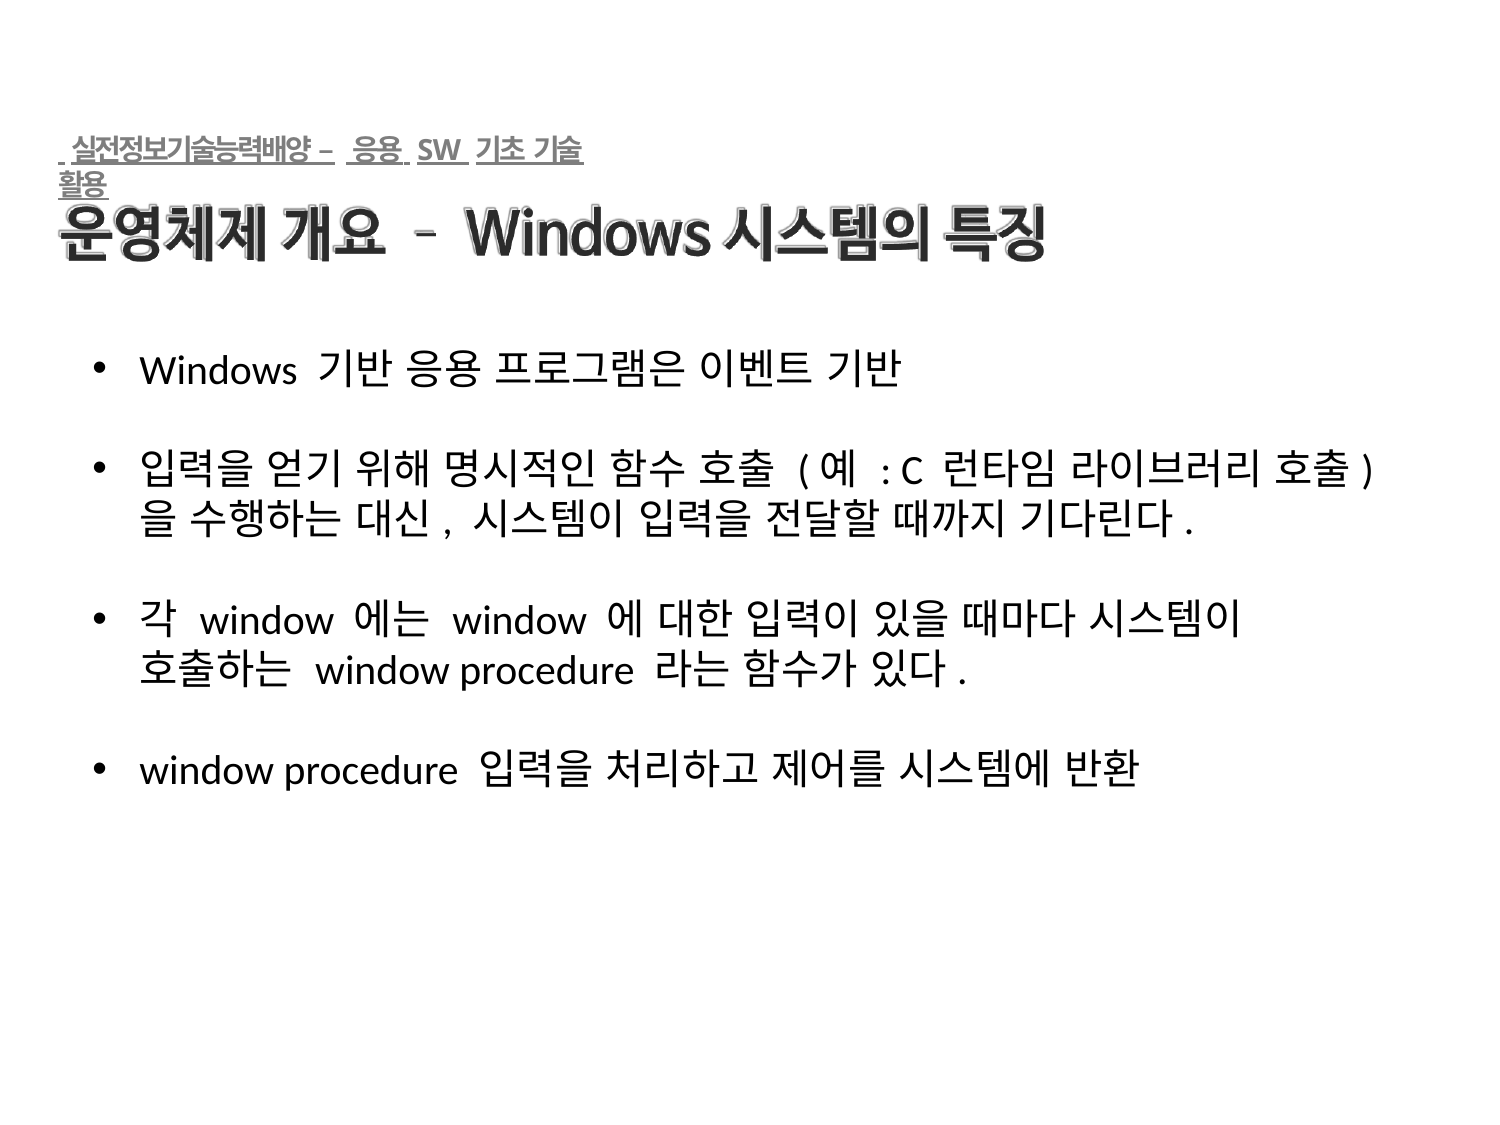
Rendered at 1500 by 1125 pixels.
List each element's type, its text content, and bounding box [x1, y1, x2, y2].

text_box [56, 201, 1044, 262]
text_box 실전정보기술능력배양 – 응용 SW 기초 기술 활용 [55, 128, 640, 201]
text_box Windows 기반 응용 프로그램은 이벤트 기반 입력을 얻기 위해 명시적인 함수 호출 (예 : C 런타임 라이브러리 호출)을 수행하는 대신, 시스템이 입력을 전달할 때까지 기다린다. 각 window 에는 window 에 대한 입력이 있을 때마다 시스템이 호출하는 window procedure 라는 함수가 있다. window procedure 입력을 처리하고 제어를 시스템에 반환 [77, 335, 1423, 801]
